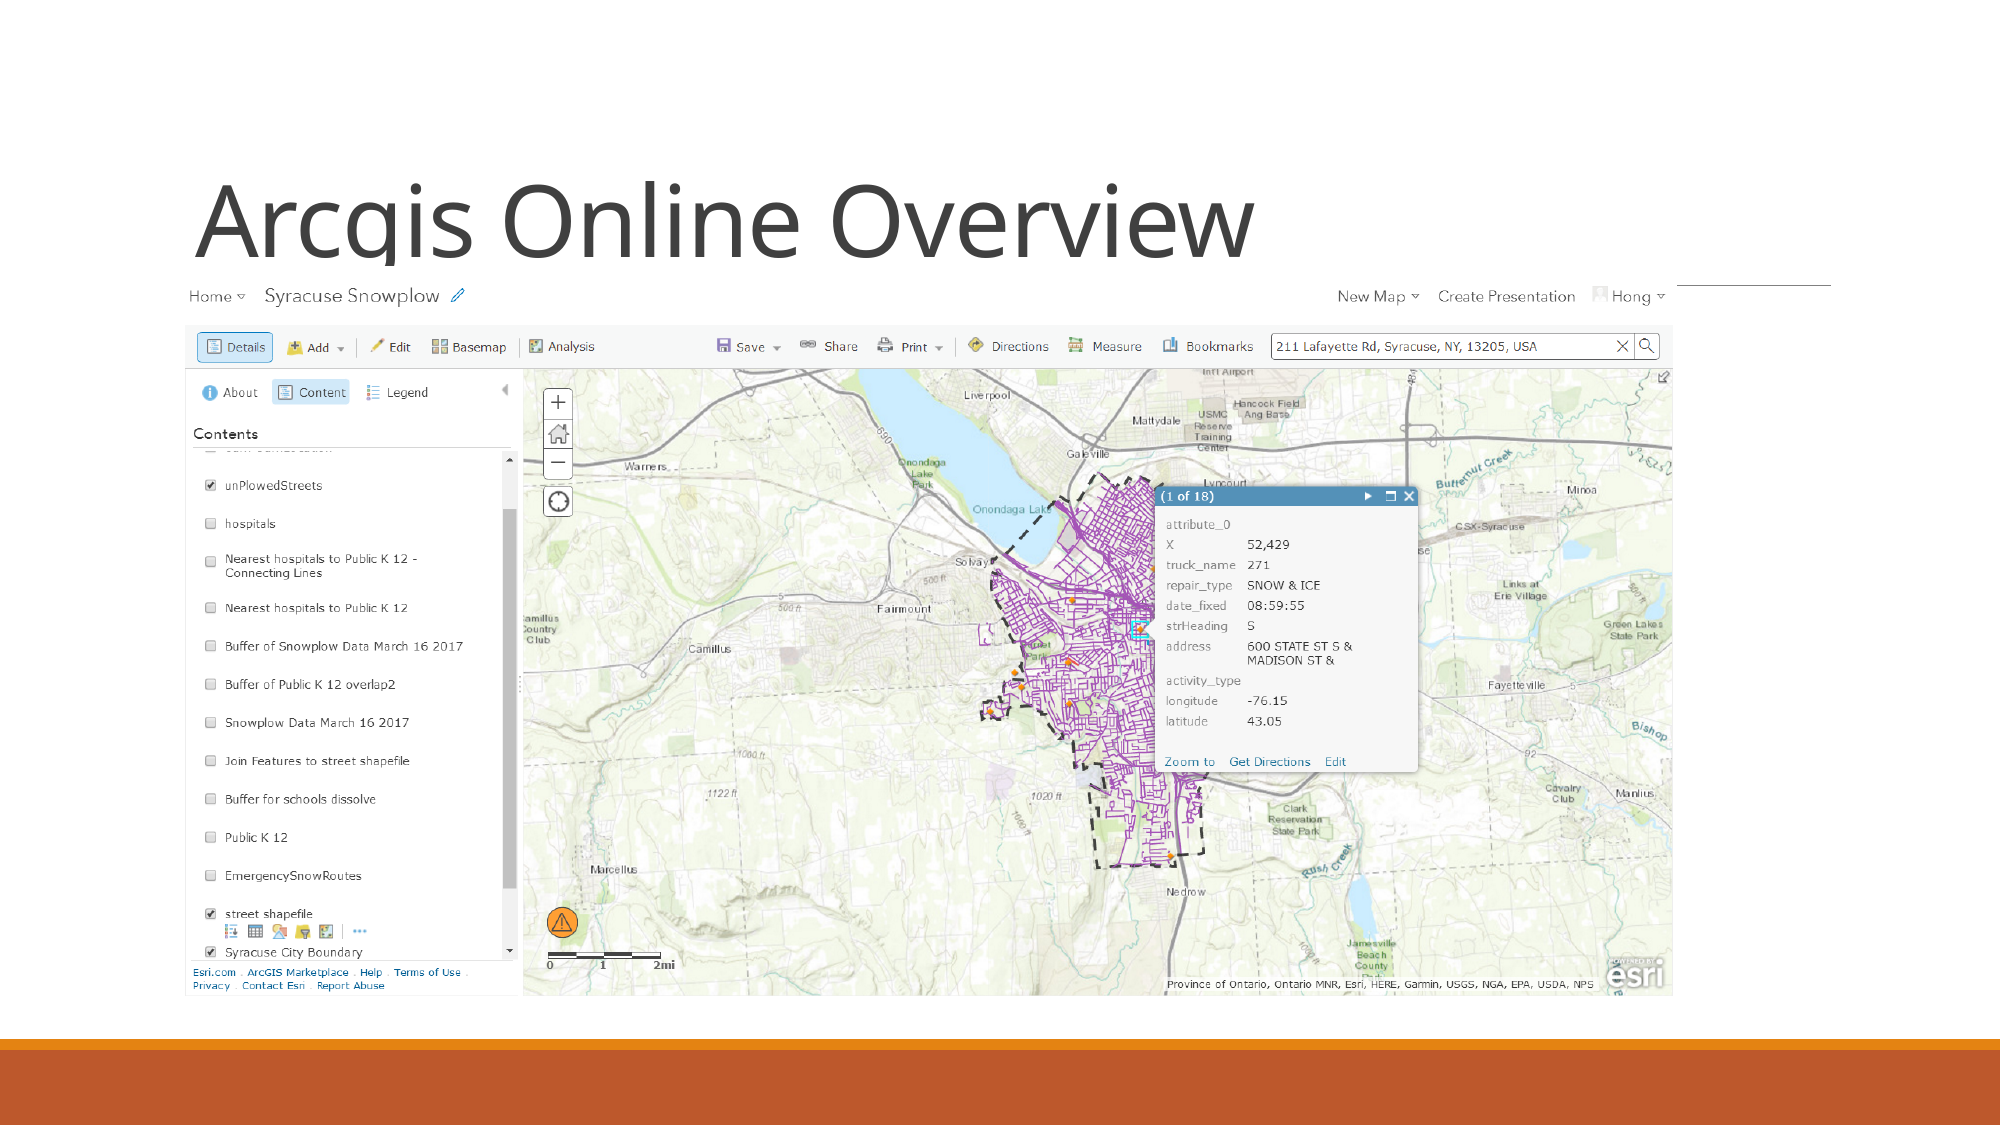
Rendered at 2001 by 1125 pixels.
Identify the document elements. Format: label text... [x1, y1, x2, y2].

picture [179, 266, 1678, 1000]
title Arcgis Online Overview [180, 47, 1830, 285]
